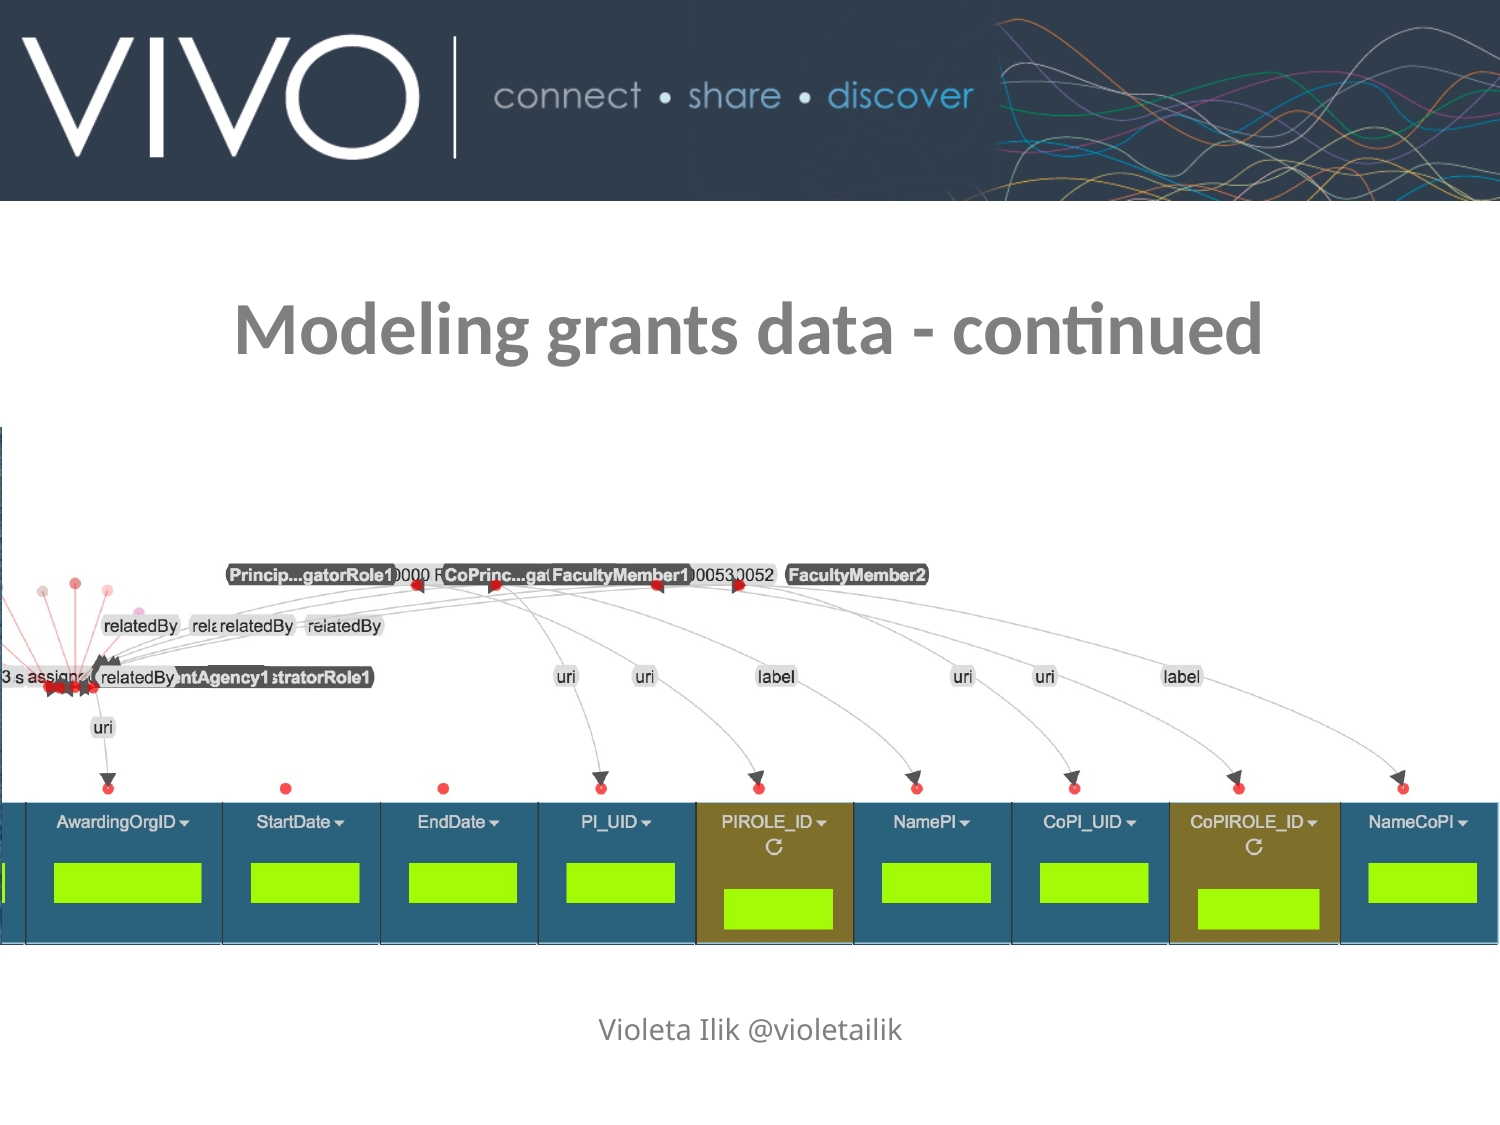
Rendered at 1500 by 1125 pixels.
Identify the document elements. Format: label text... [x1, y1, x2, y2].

picture [0, 0, 1500, 202]
title Modeling grants data - continued [75, 230, 1425, 418]
picture [0, 427, 1500, 946]
text_box Violeta Ilik @violetailik [535, 1003, 966, 1089]
